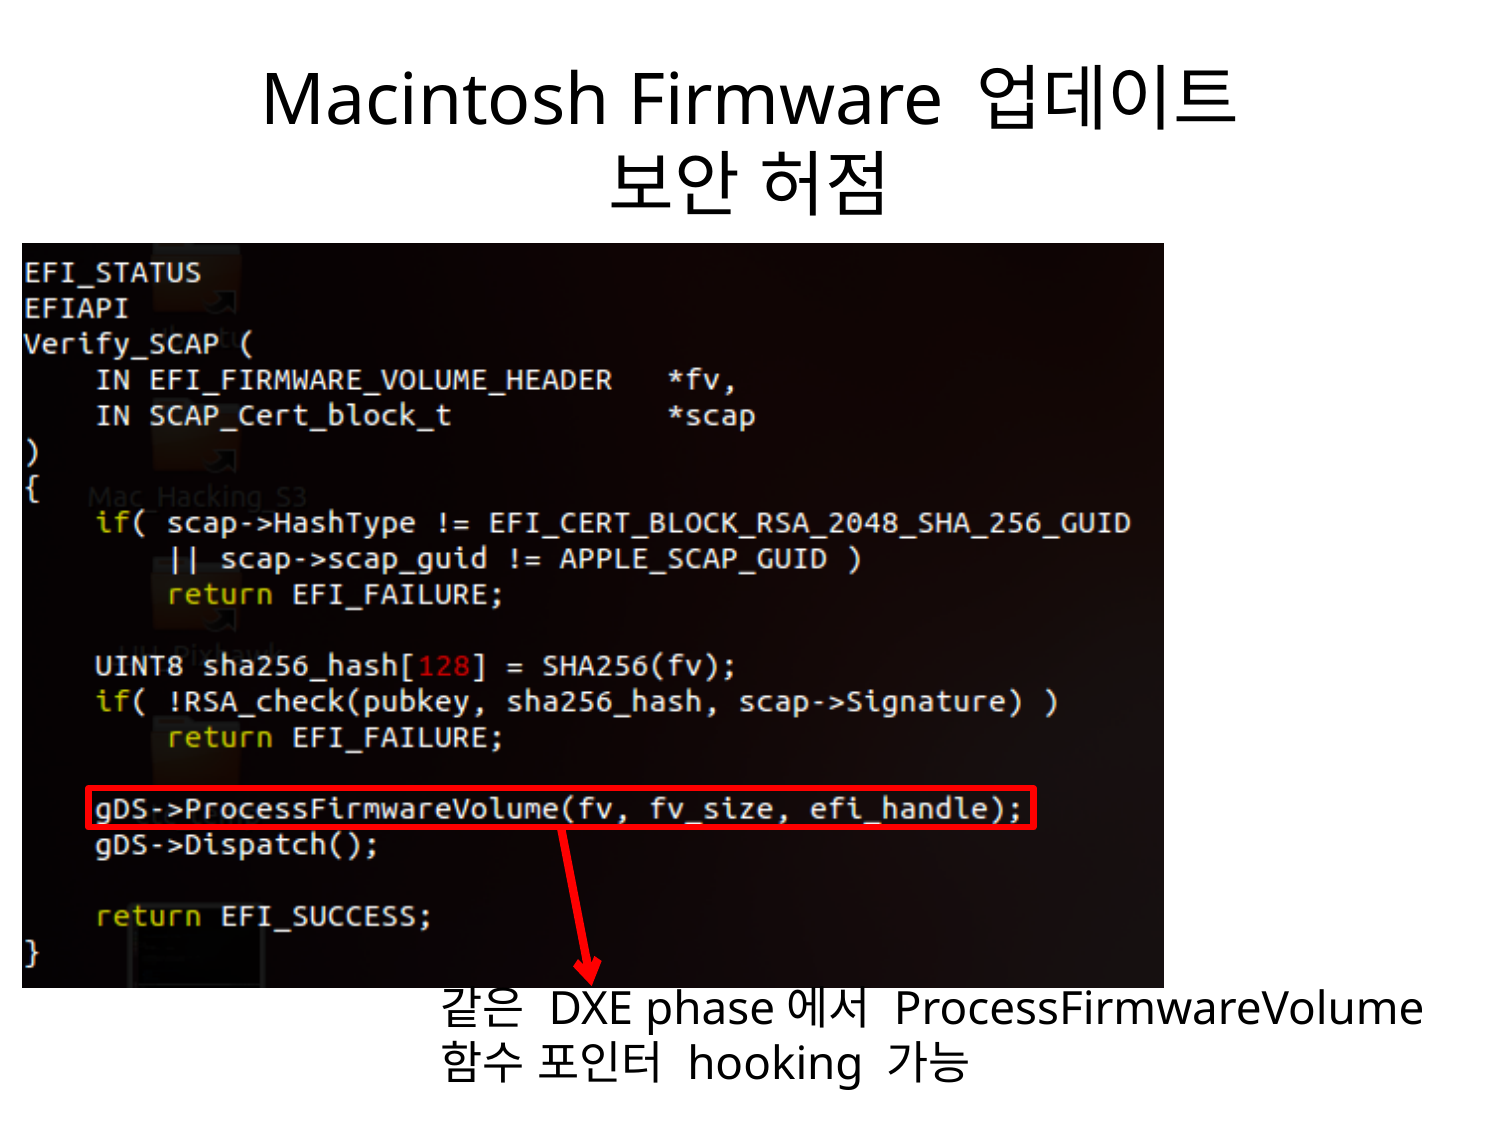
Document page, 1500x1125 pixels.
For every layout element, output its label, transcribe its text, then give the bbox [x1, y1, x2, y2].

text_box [560, 827, 592, 987]
text_box 같은 DXE phase에서 ProcessFirmwareVolume 함수 포인터 hooking 가능 [425, 971, 1452, 1097]
title Macintosh Firmware 업데이트 보안 허점 [75, 45, 1425, 233]
picture [22, 243, 1164, 988]
